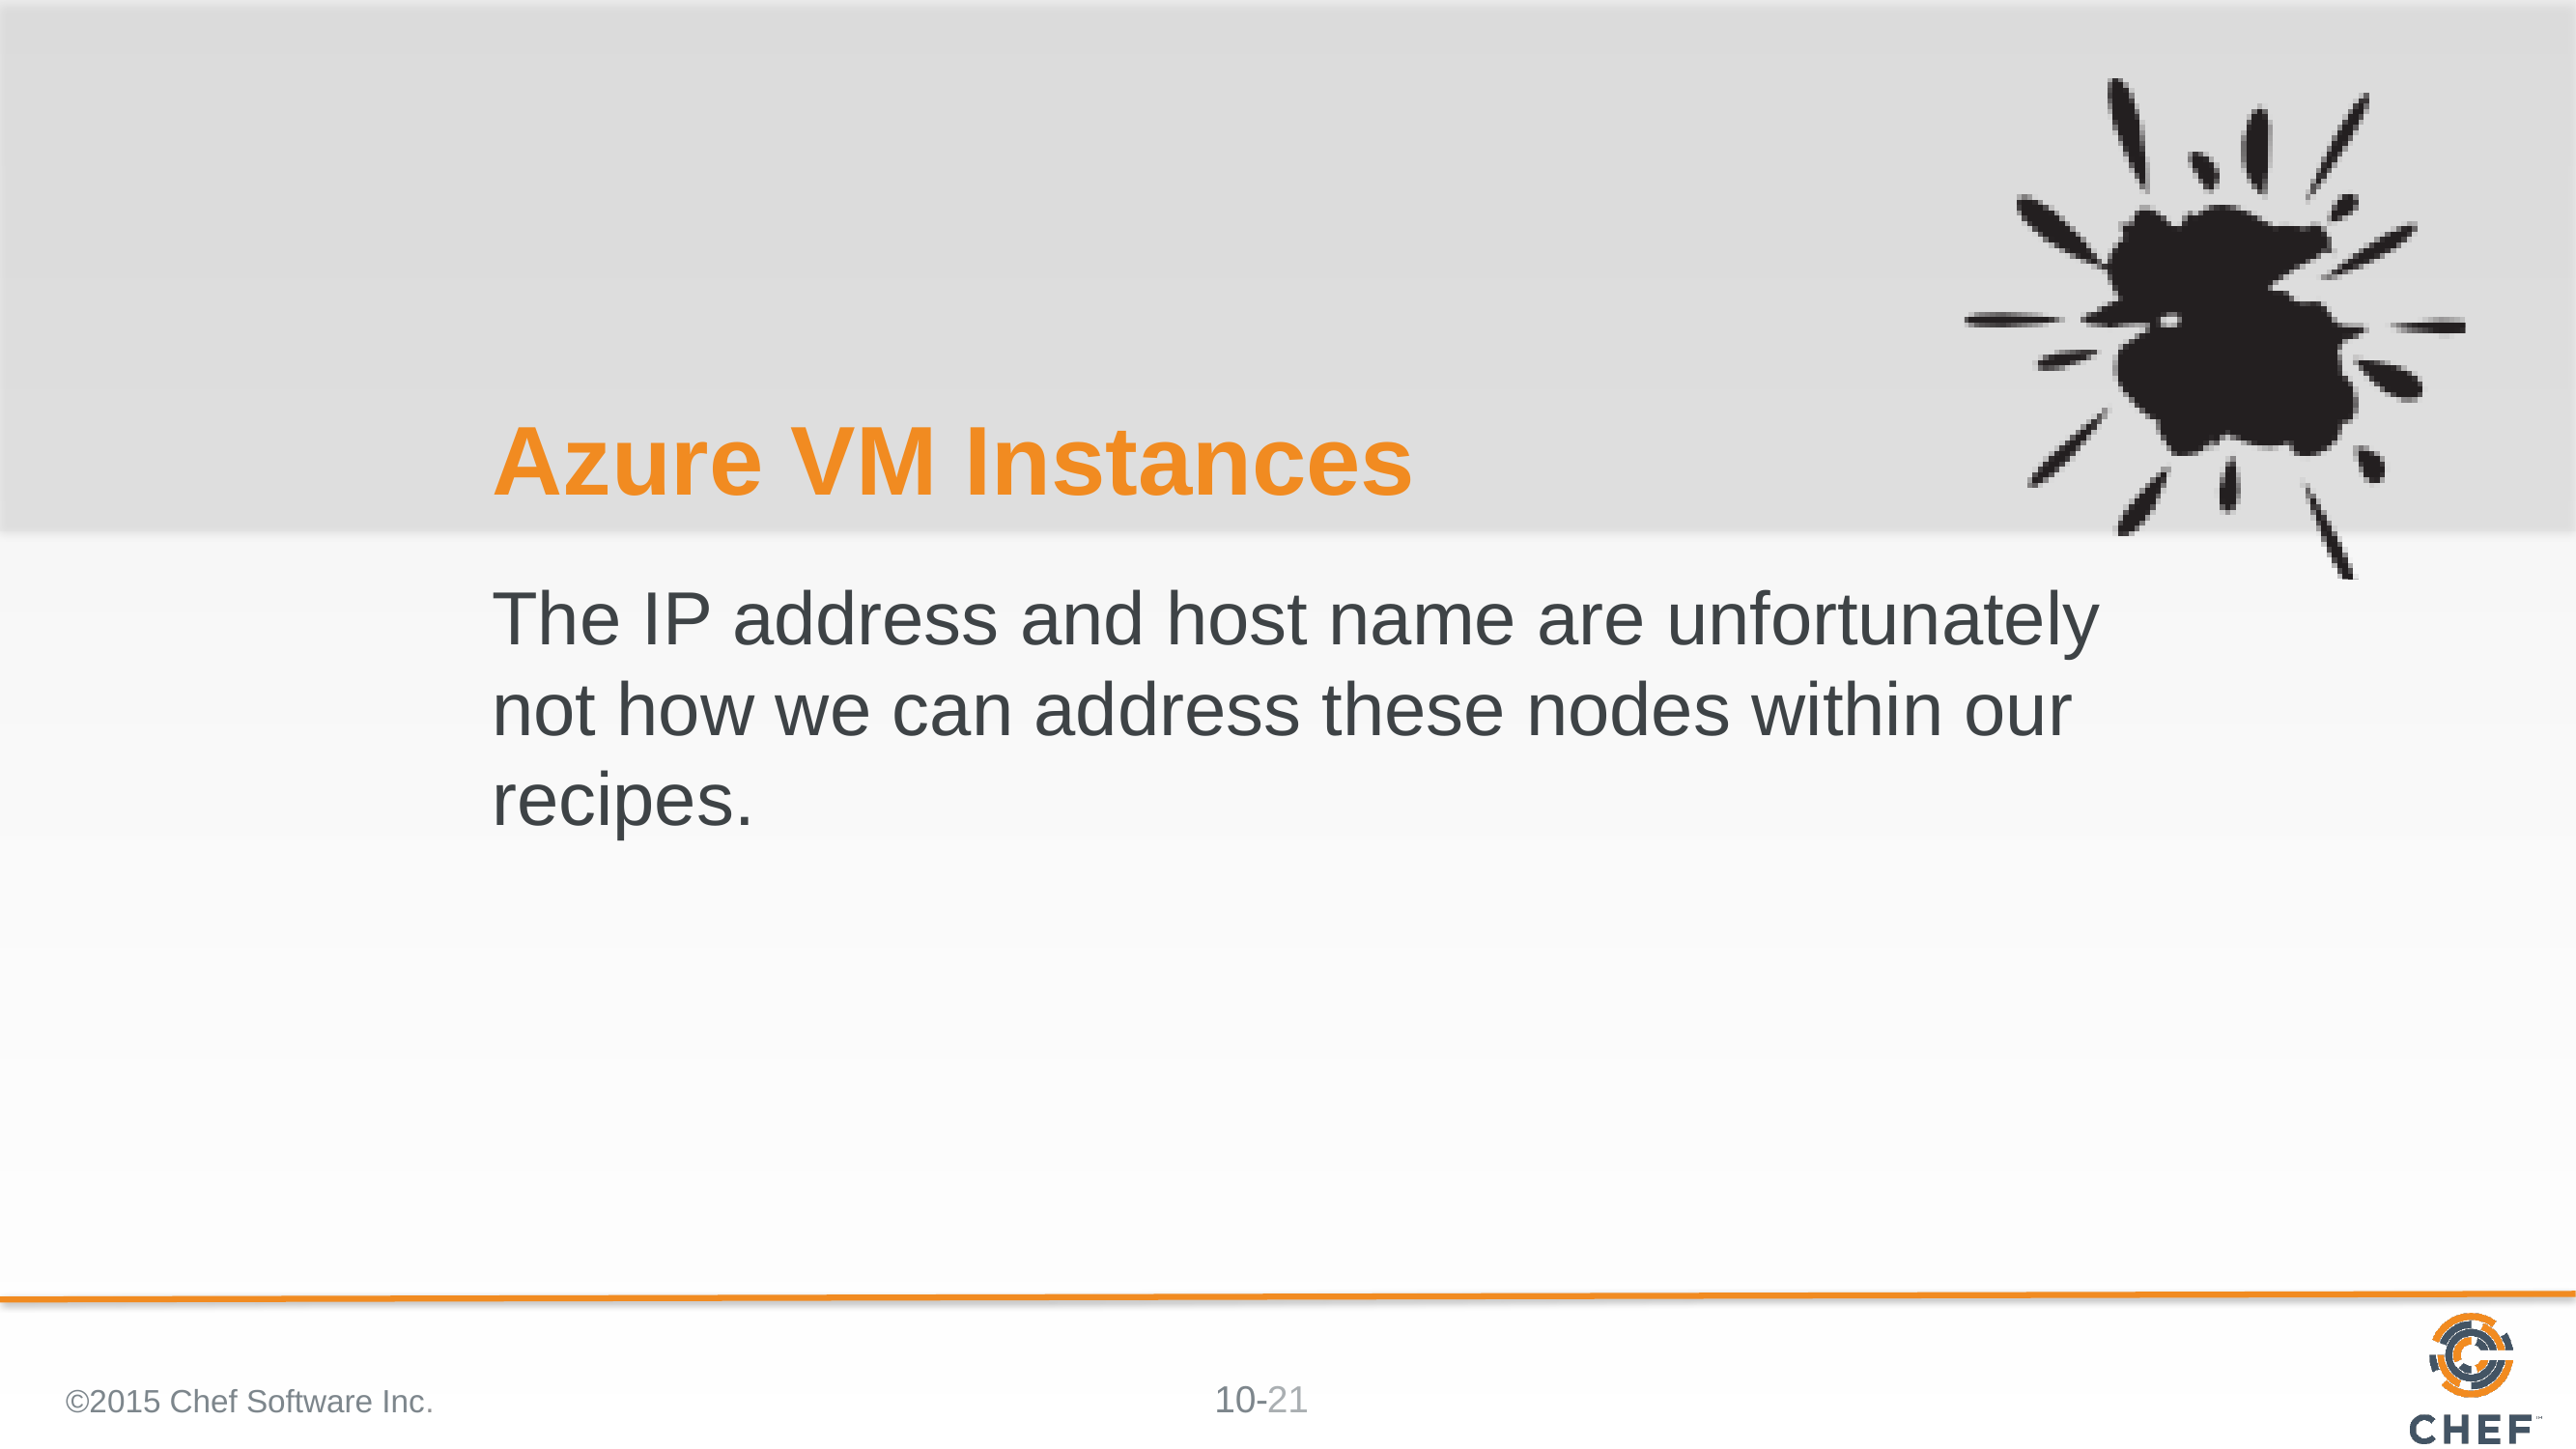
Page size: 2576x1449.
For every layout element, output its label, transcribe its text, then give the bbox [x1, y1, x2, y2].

subtitle The IP address and host name are unfortunately not how we can address these nodes within our recipes. [477, 555, 2217, 1087]
footer ©2015 Chef Software Inc. [51, 1359, 952, 1440]
slide_number 21 [998, 1359, 1578, 1437]
picture [2399, 1297, 2550, 1449]
title Azure VM Instances [477, 395, 2217, 531]
